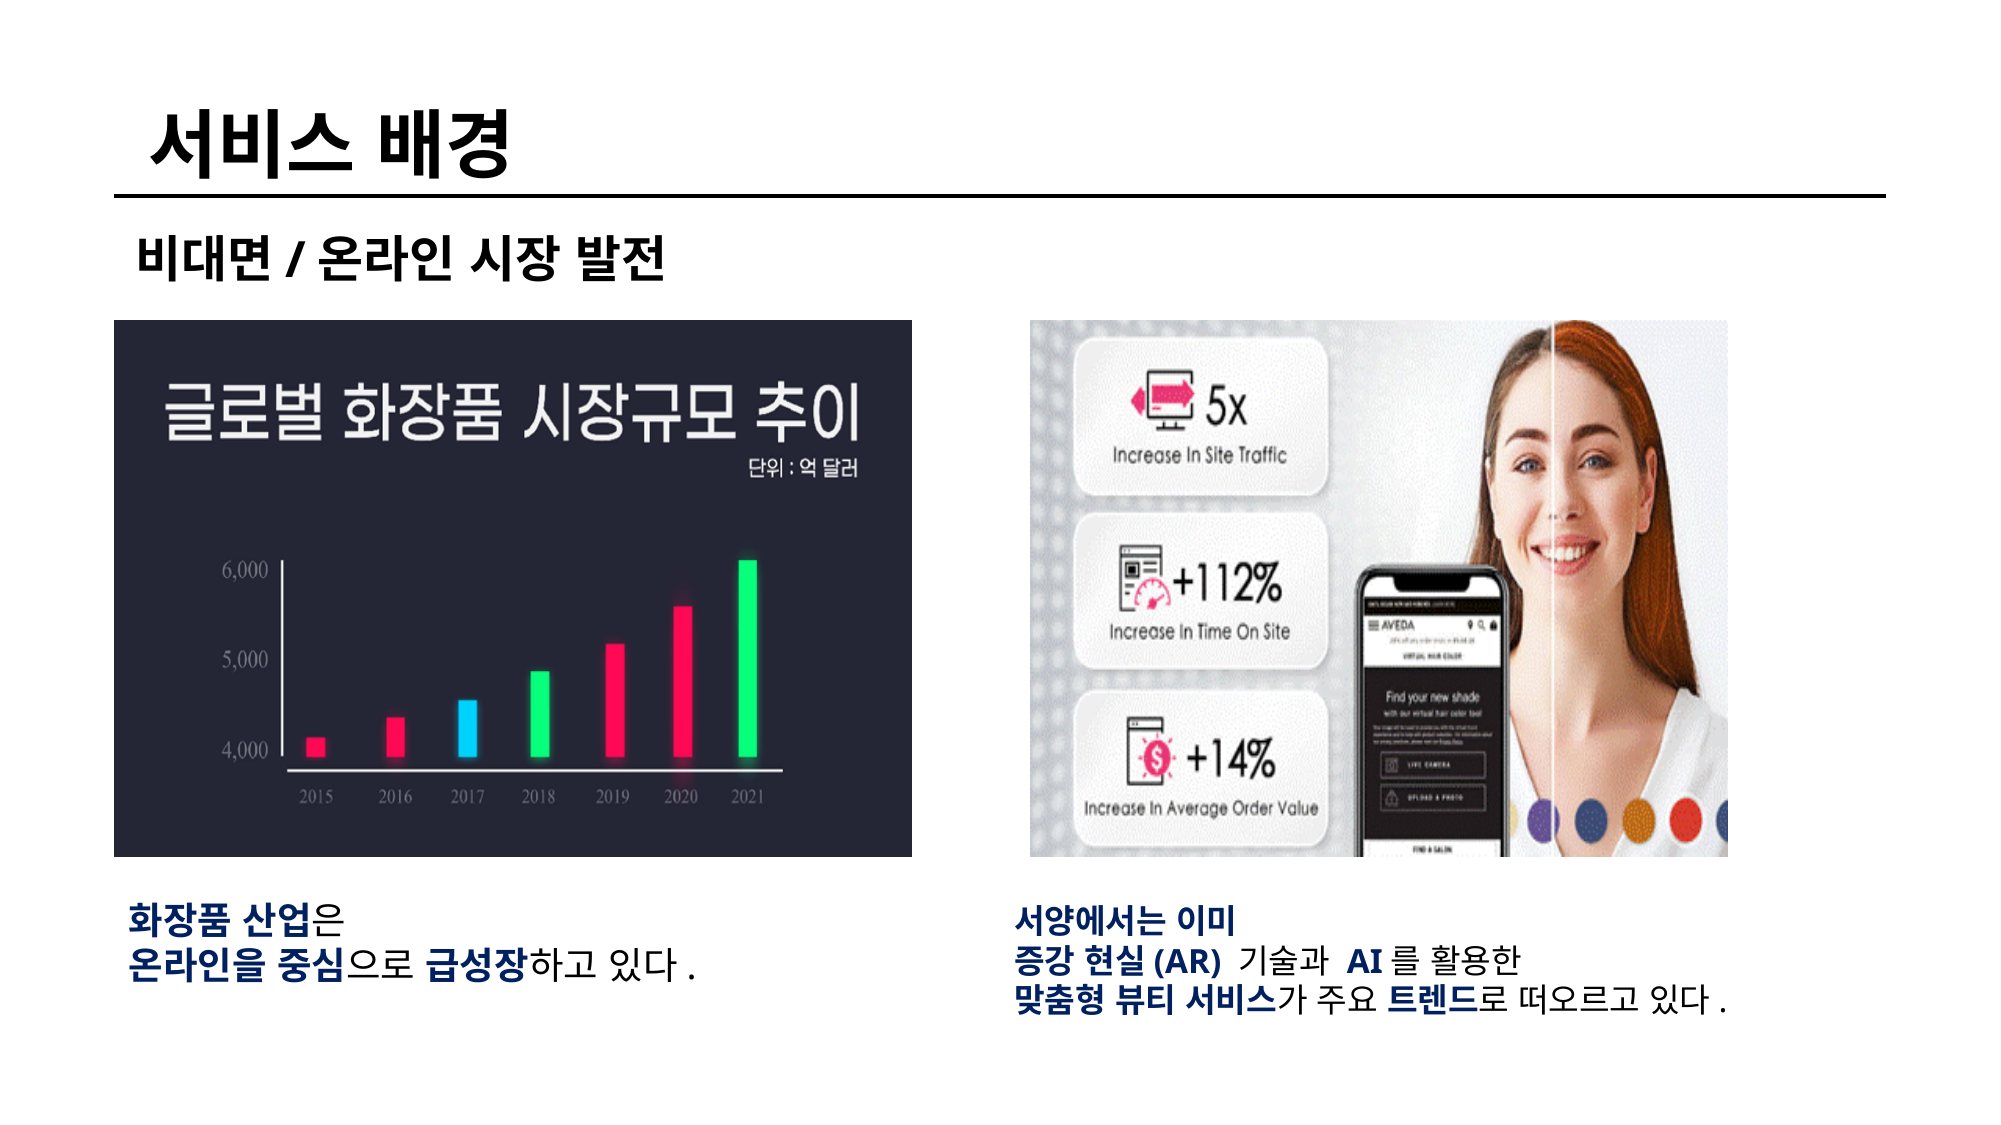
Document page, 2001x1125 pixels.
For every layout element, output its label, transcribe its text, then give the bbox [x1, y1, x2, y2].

text_box 비대면/온라인 시장 발전 [120, 220, 683, 296]
picture [114, 320, 912, 857]
picture [1030, 320, 1728, 857]
text_box 서비스 배경 [133, 90, 530, 194]
text_box 화장품 산업은 온라인을 중심으로 급성장하고 있다. [113, 889, 782, 995]
text_box 서양에서는 이미 증강 현실(AR) 기술과 AI를 활용한 맞춤형 뷰티 서비스가 주요 트렌드로 떠오르고 있다. [999, 892, 1922, 1027]
